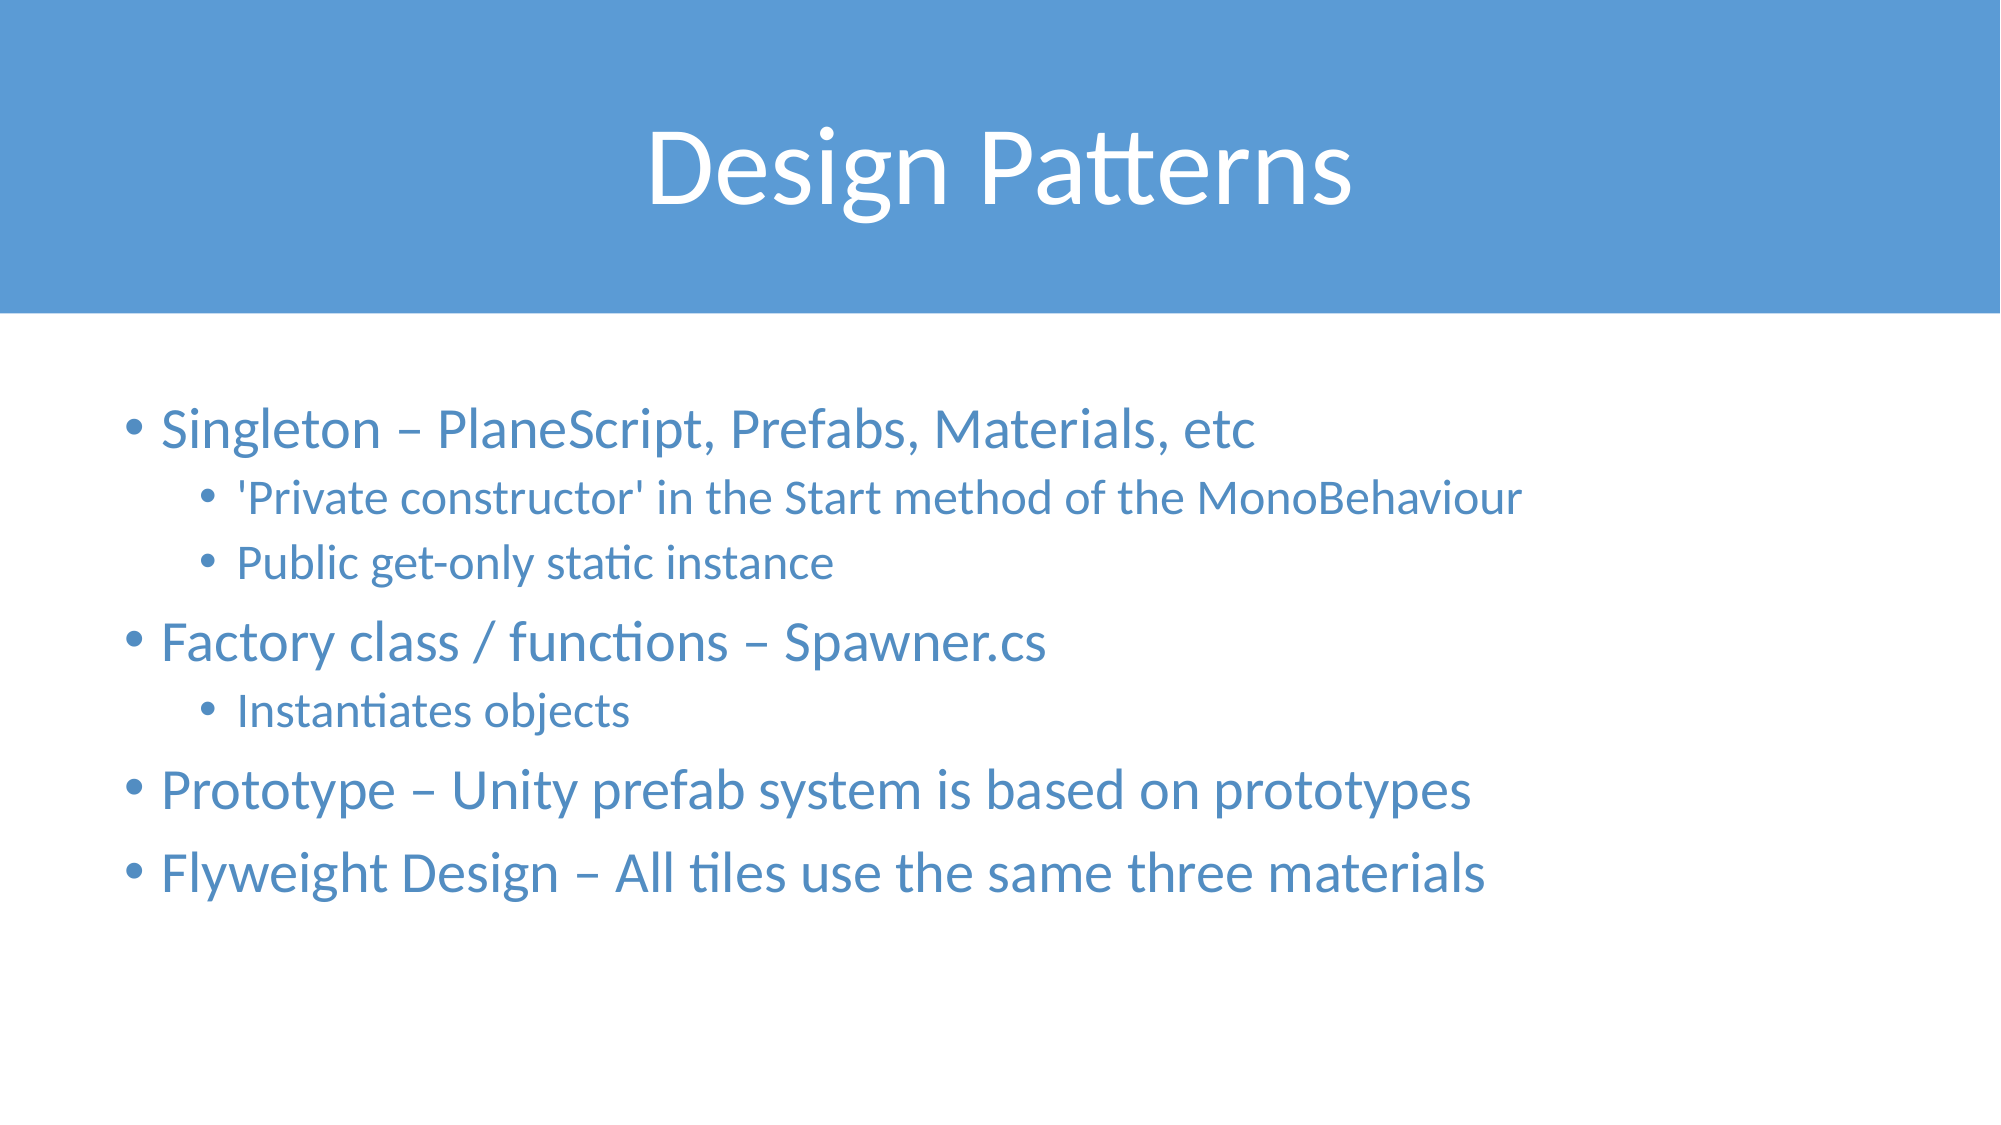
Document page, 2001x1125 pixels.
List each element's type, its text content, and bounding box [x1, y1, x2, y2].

text_box [0, 0, 2000, 314]
title Design Patterns [137, 60, 1863, 278]
list Singleton – PlaneScript, Prefabs, Materials, etc 'Private constructor' in the Start method of the MonoBehaviour Public get-only static instance Factory class / functions – Spawner.cs Instantiates objects Prototype – Unity prefab system is based on prototypes Flyweight Design – All tiles use the same three materials [109, 390, 1835, 1105]
